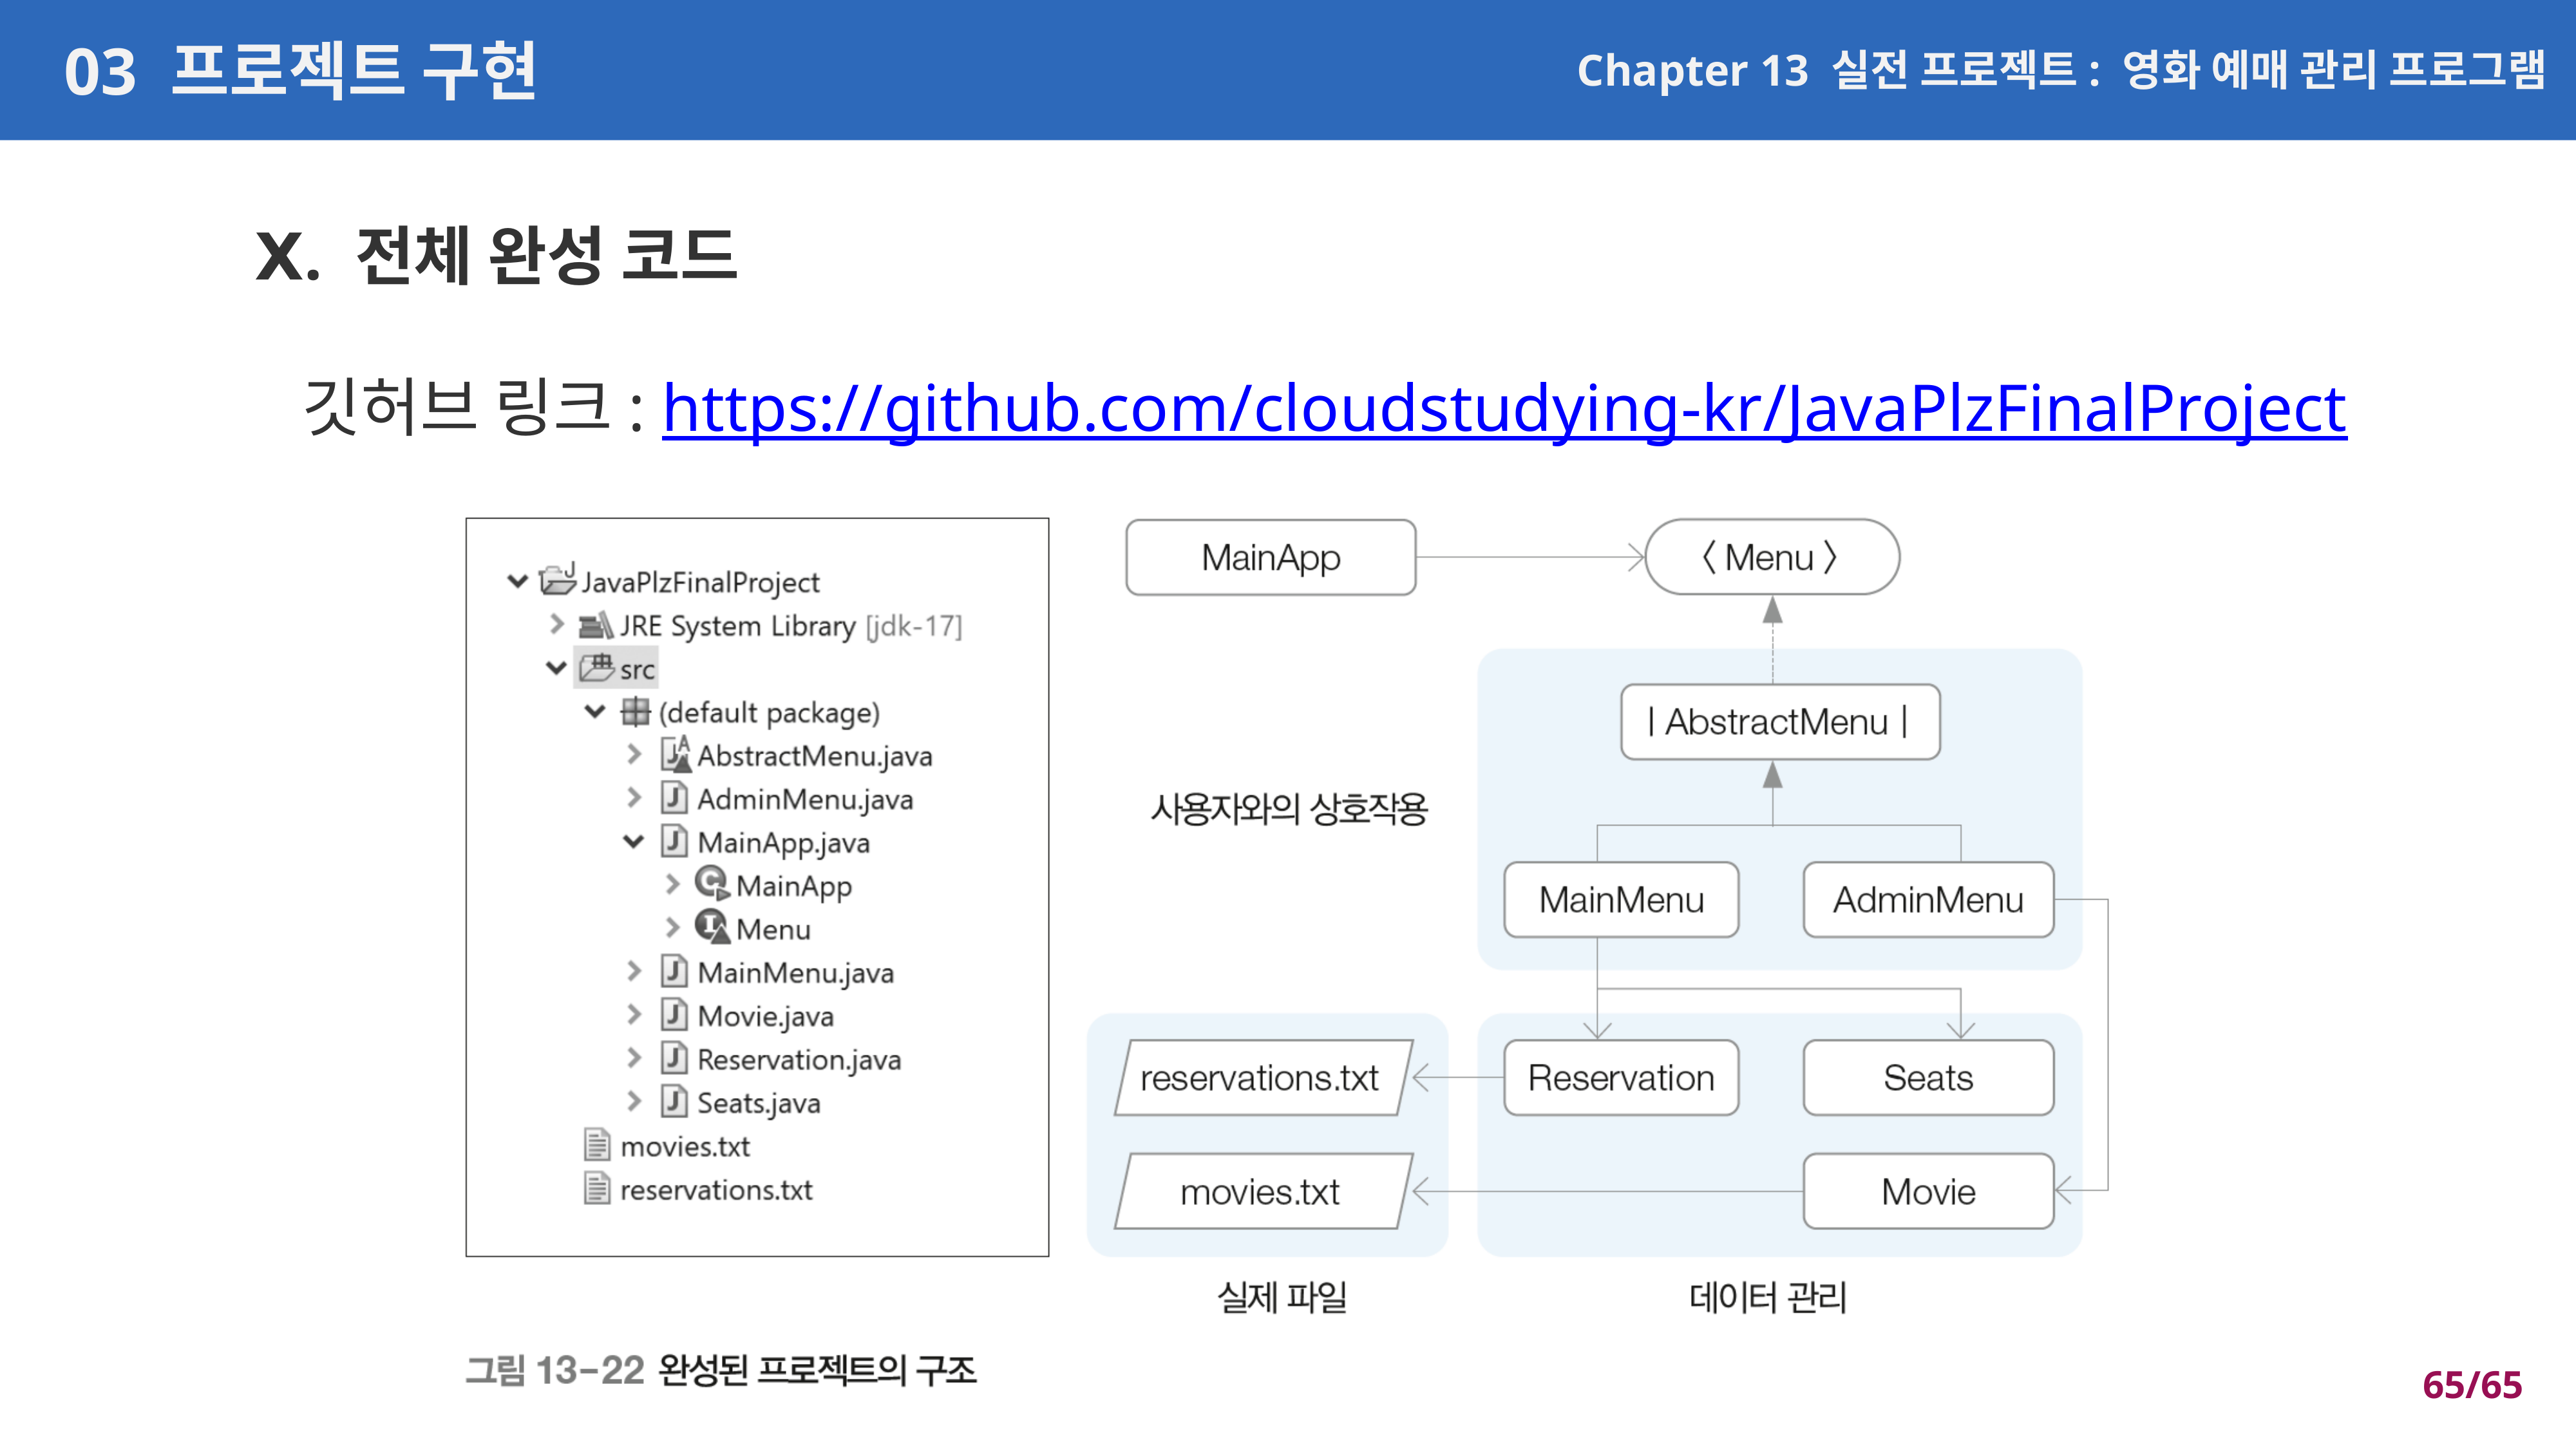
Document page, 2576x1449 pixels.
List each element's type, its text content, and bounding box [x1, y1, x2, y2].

text_box 깃허브 링크: https://github.com/cloudstudying-kr/JavaPlzFinalProject [294, 341, 2356, 462]
picture [453, 504, 2123, 1399]
text_box Chapter 13 실전 프로젝트: 영화 예매 관리 프로그램 [1569, 35, 2556, 102]
text_box Ⅹ. 전체 완성 코드 [247, 207, 748, 300]
text_box 03 프로젝트 구현 [57, 23, 548, 115]
text_box [0, 0, 2576, 140]
